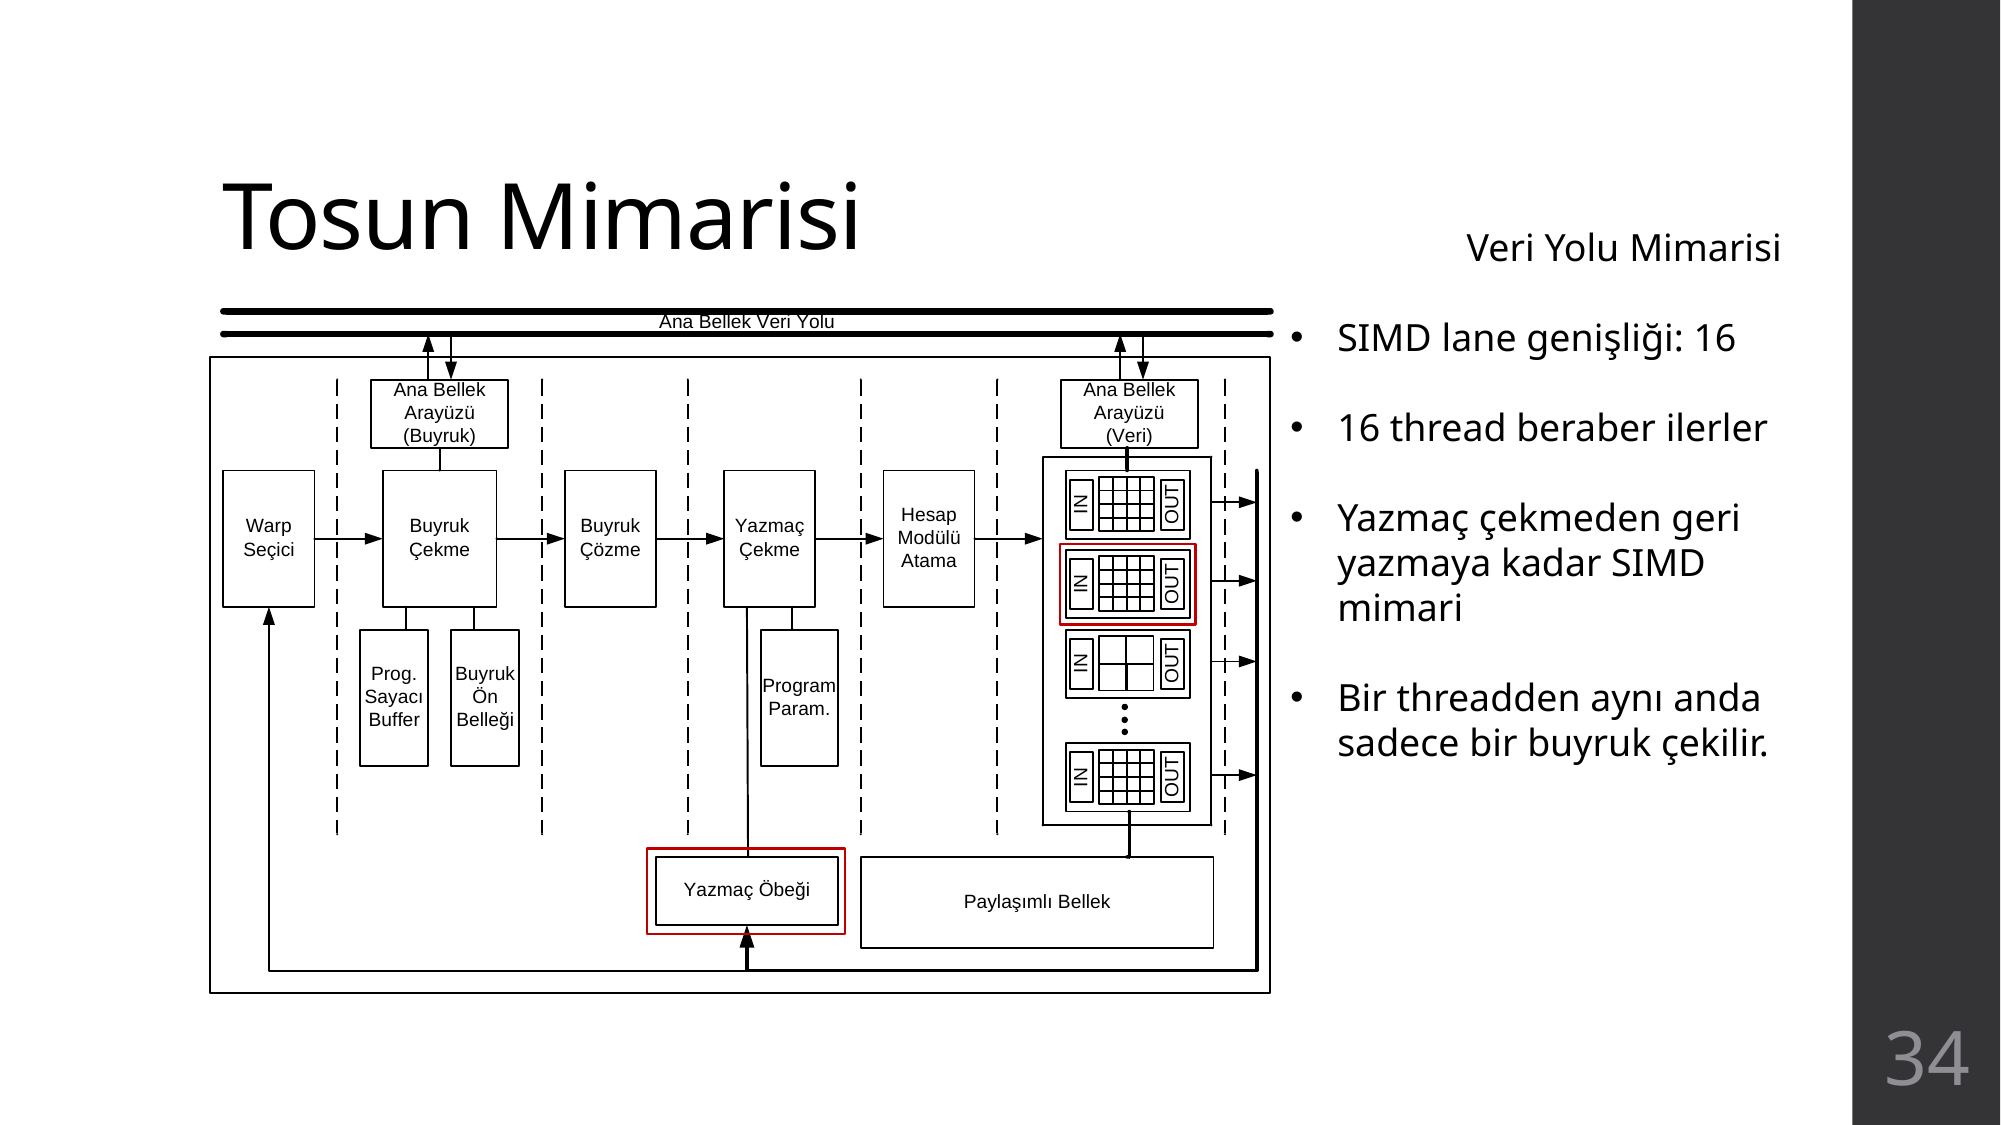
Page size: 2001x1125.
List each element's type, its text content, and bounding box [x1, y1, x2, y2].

text_box Veri Yolu Mimarisi [845, 216, 1797, 277]
text_box SIMD lane genişliği: 16 16 thread beraber ilerler Yazmaç çekmeden geri yazmaya kadar SIMD mimari Bir threadden aynı anda sadece bir buyruk çekilir. [1282, 306, 1797, 771]
slide_number 34 [1852, 1012, 2000, 1110]
picture [206, 305, 1276, 997]
title Tosun Mimarisi [206, 60, 1797, 278]
